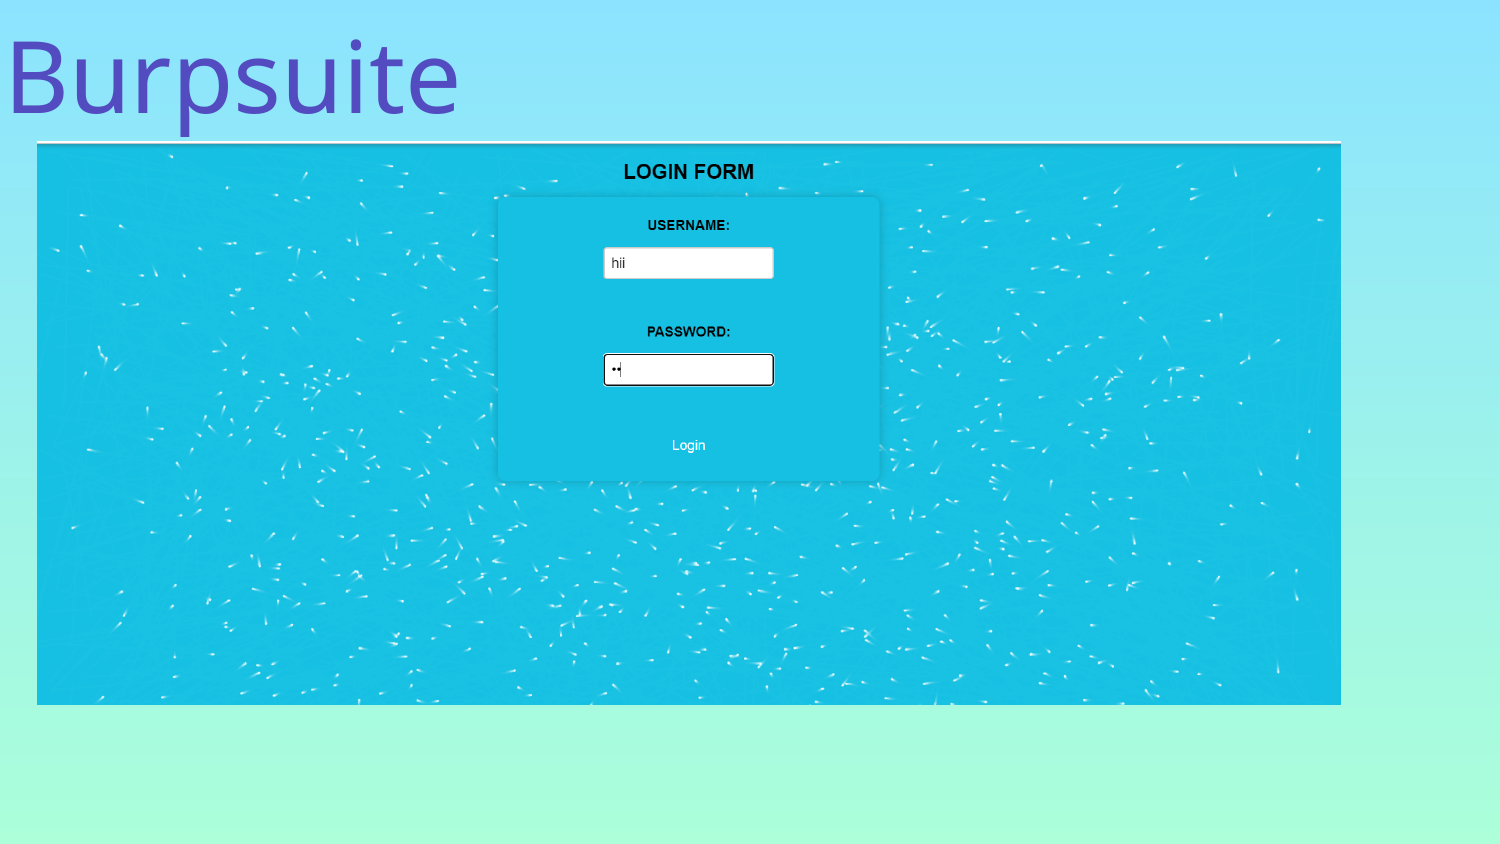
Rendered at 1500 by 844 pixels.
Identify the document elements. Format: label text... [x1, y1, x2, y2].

text_box Burpsuite [0, 0, 542, 146]
picture [36, 140, 1342, 705]
